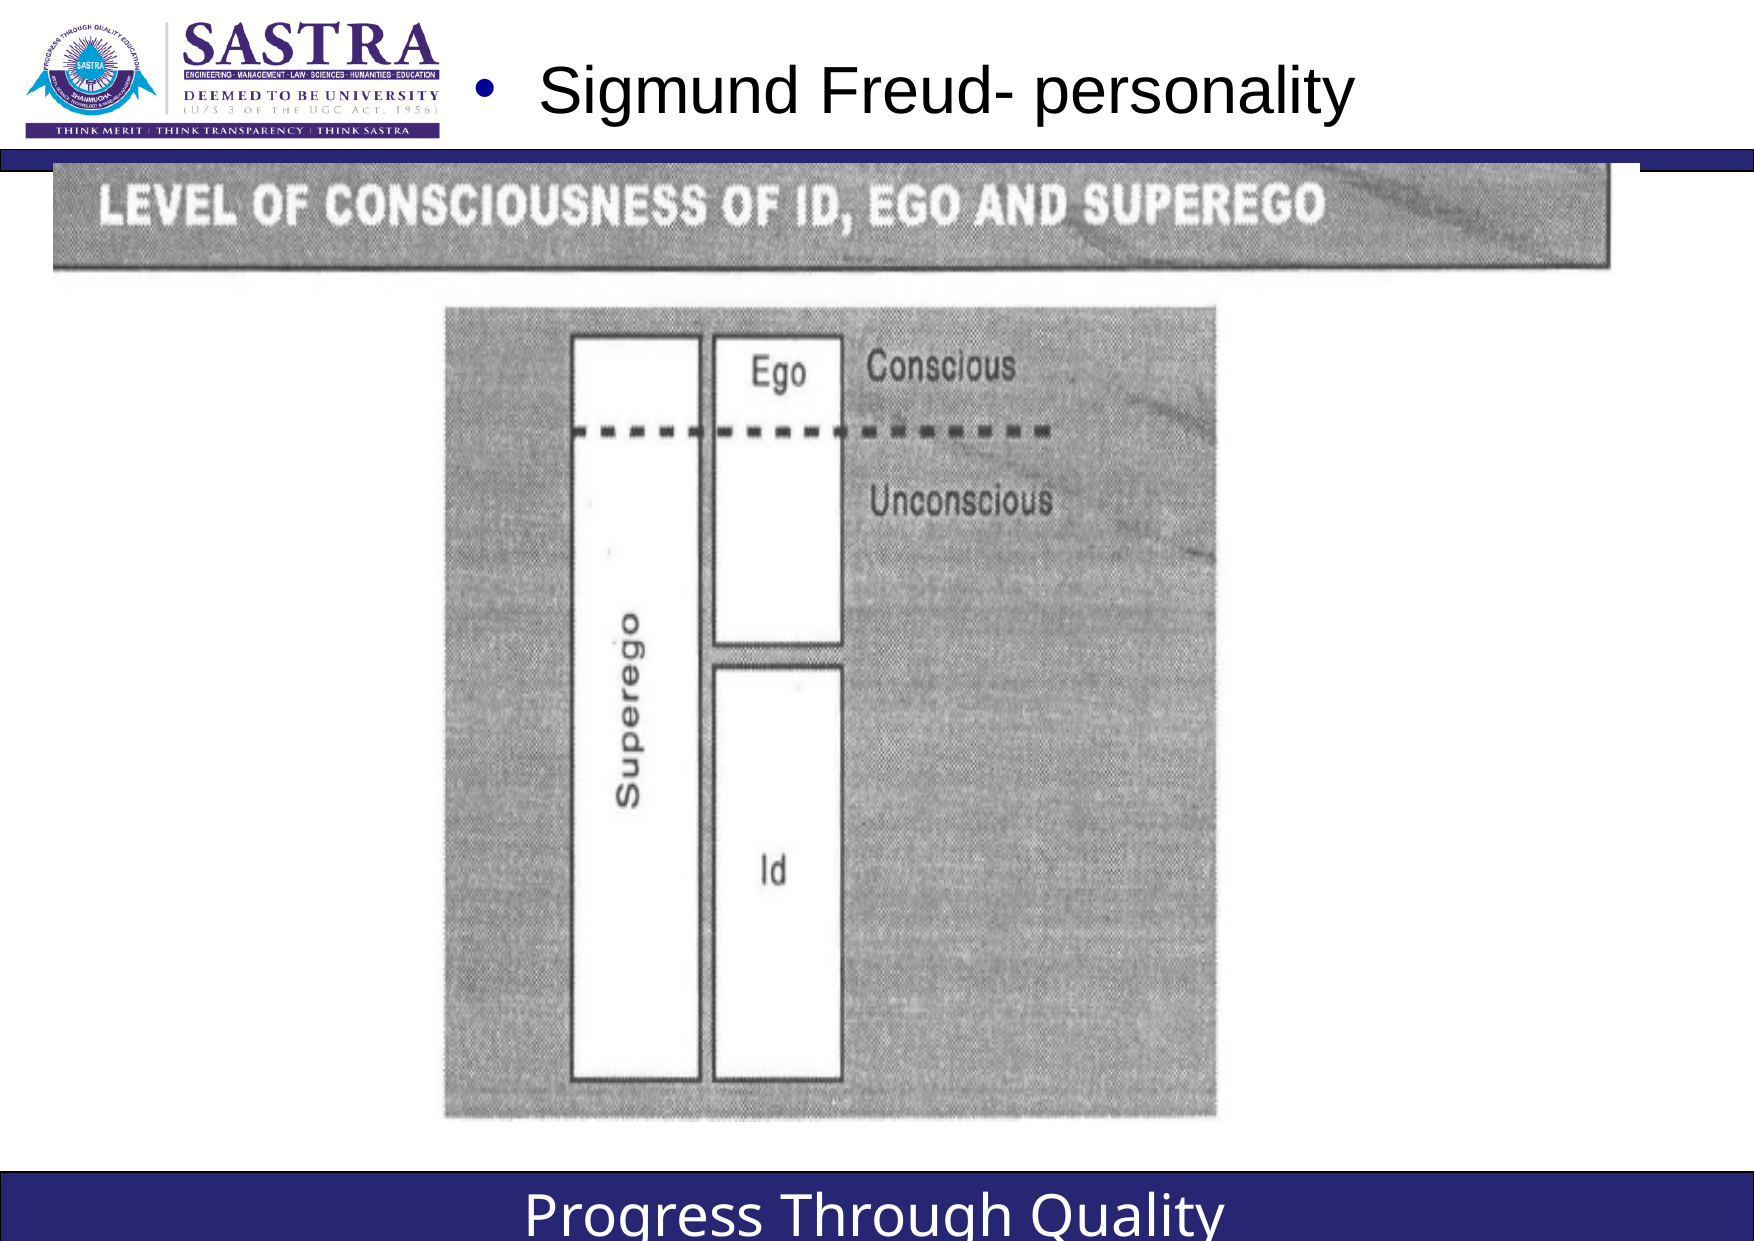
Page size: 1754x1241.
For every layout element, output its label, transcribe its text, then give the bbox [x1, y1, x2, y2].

title Sigmund Freud- personality [456, 28, 1502, 162]
picture [53, 163, 1640, 1122]
picture [0, 13, 465, 146]
